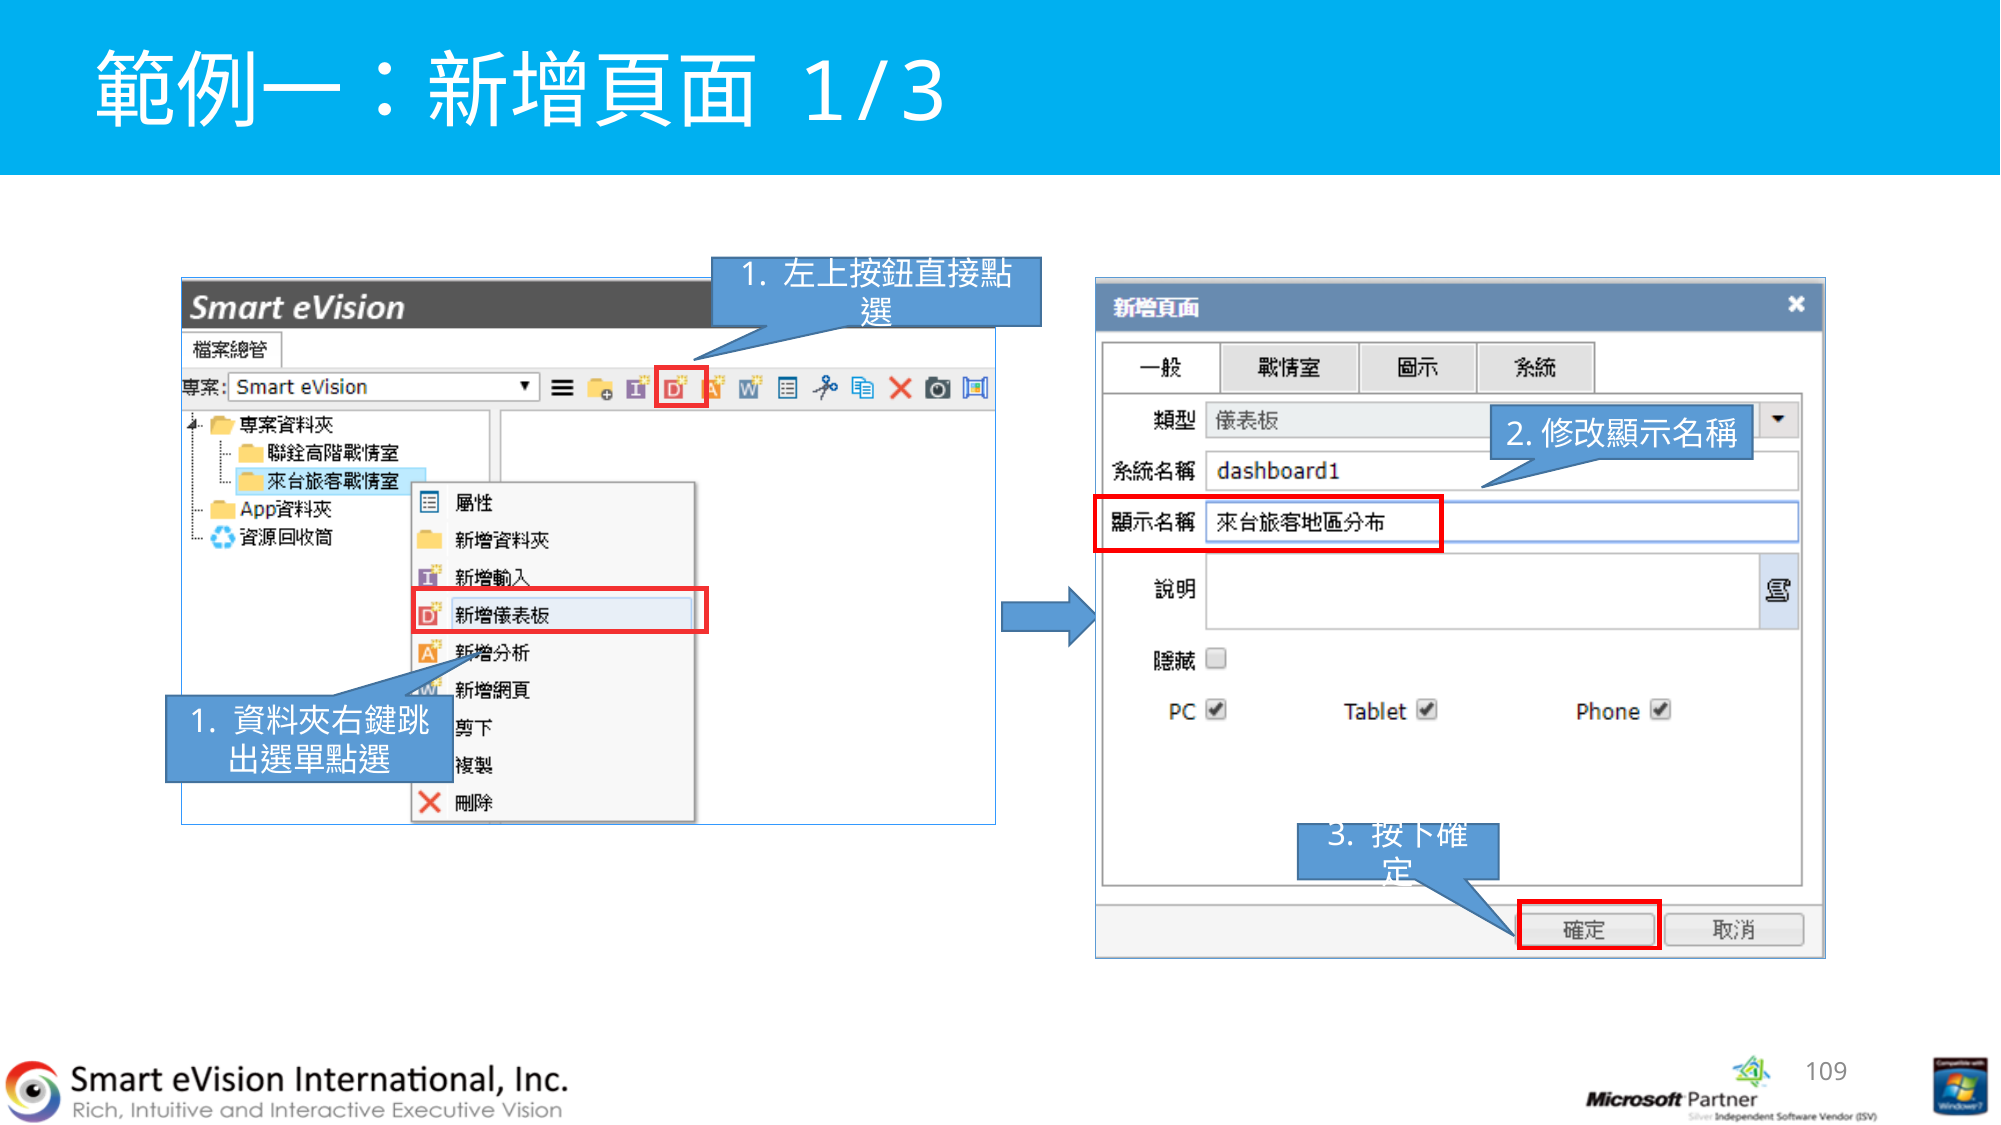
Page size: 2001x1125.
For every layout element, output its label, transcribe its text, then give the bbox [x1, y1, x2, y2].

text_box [166, 257, 1041, 825]
slide_number 109 [1325, 1042, 1863, 1103]
title 範例一：新增頁面 1/3 [78, 29, 1843, 145]
text_box [1041, 585, 1095, 648]
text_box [1095, 277, 1826, 959]
